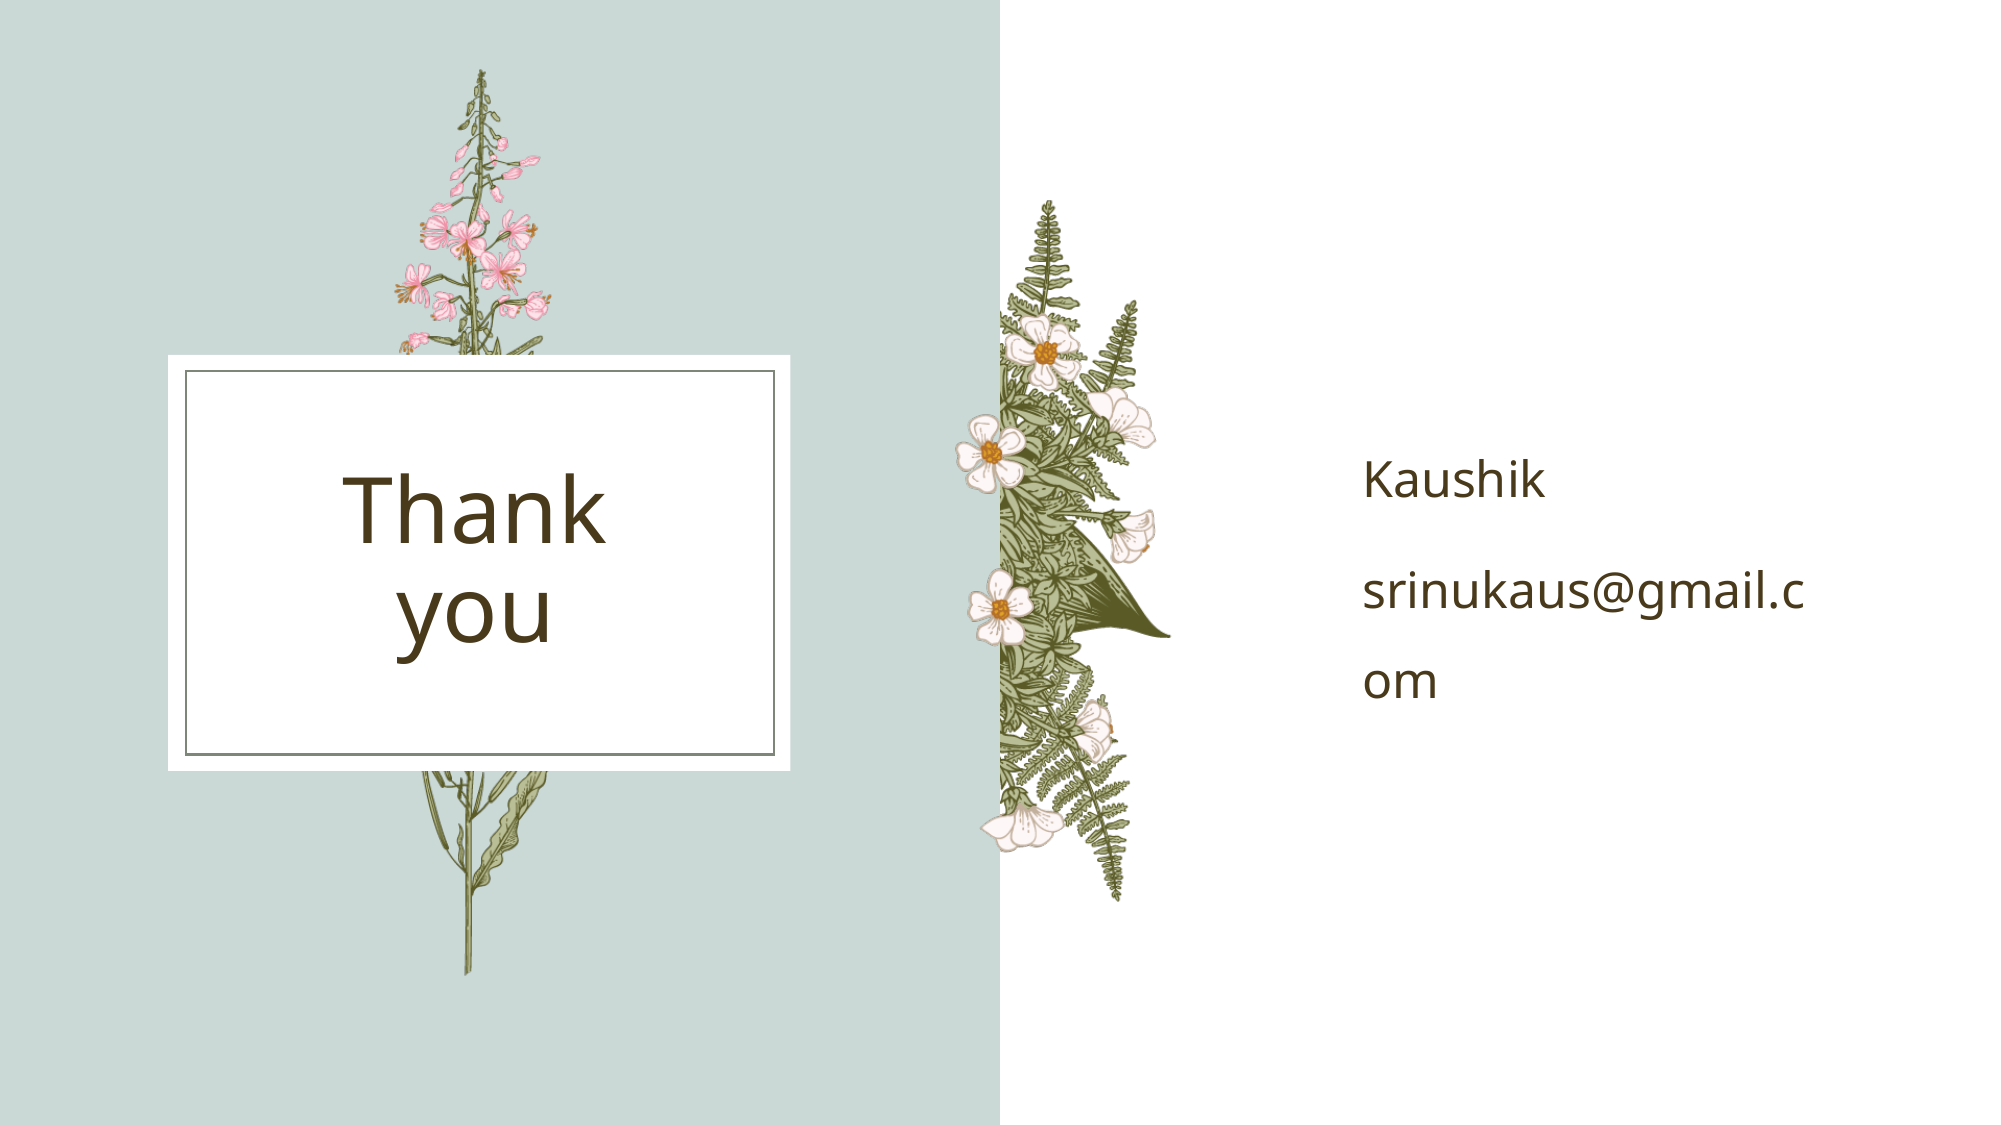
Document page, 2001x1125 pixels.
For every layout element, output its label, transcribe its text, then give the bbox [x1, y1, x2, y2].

picture [380, 62, 578, 354]
picture [947, 190, 1186, 912]
title Thank you [241, 473, 710, 653]
list Kaushik​ srinukaus@gmail.com [1346, 329, 1839, 797]
picture [380, 771, 571, 987]
